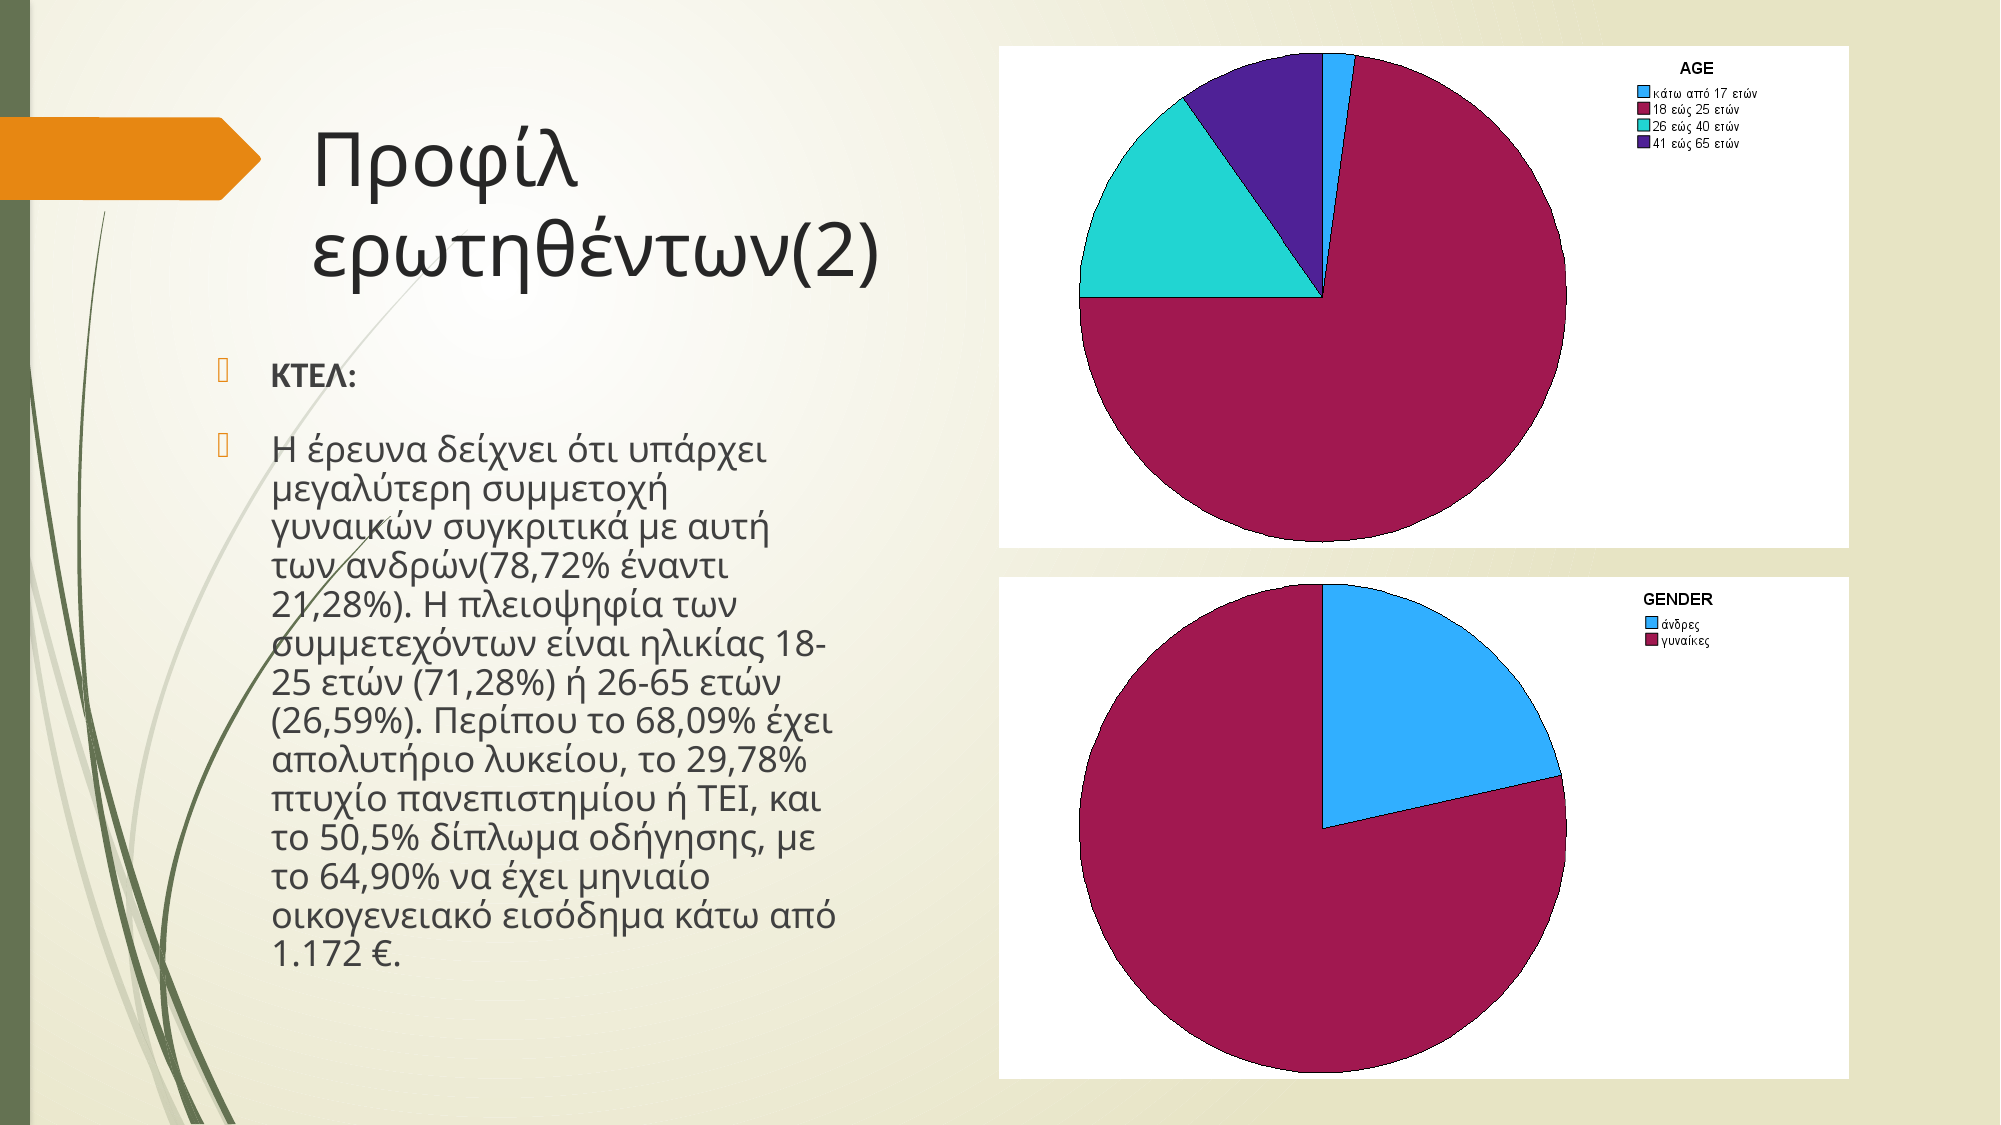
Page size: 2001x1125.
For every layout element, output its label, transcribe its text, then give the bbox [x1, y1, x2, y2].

list ΚΤΕΛ: Η έρευνα δείχνει ότι υπάρχει μεγαλύτερη συμμετοχή γυναικών συγκριτικά με αυτή των ανδρών(78,72% έναντι 21,28%). Η πλειοψηφία των συμμετεχόντων είναι ηλικίας 18-25 ετών (71,28%) ή 26-65 ετών (26,59%). Περίπου το 68,09% έχει απολυτήριο λυκείου, το 29,78% πτυχίο πανεπιστημίου ή ΤΕΙ, και το 50,5% δίπλωμα οδήγησης, με το 64,90% να έχει μηνιαίο οικογενειακό εισόδημα κάτω από 1.172 €. [202, 349, 856, 989]
picture [999, 577, 1849, 1079]
title Προφίλ ερωτηθέντων(2) [296, 104, 896, 315]
picture [999, 46, 1849, 548]
